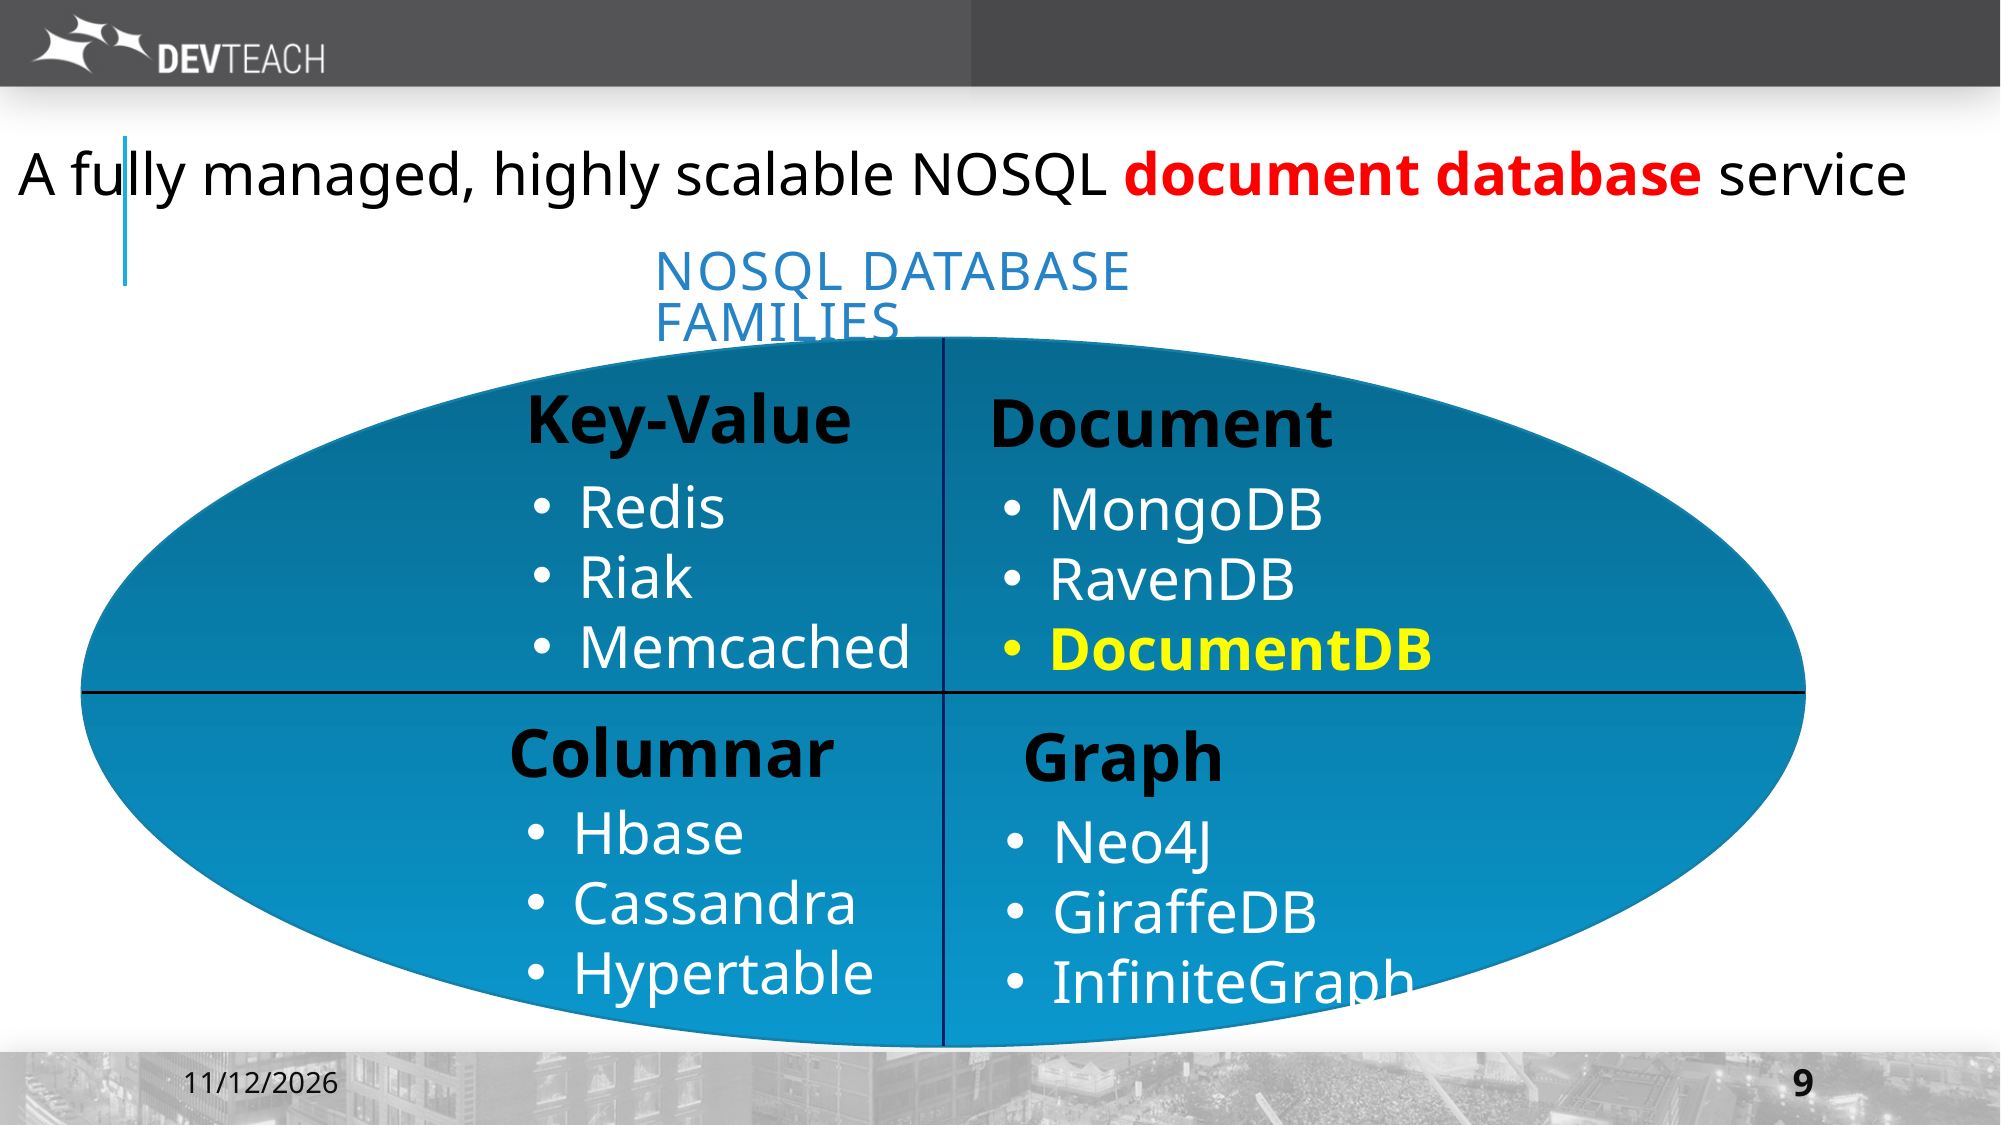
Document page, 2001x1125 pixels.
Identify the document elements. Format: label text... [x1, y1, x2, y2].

picture [0, 0, 2001, 1125]
text_box A fully managed, highly scalable NOSQL document database service [3, 129, 1939, 215]
title NoSQL DATABASE FAMILIES [639, 242, 1338, 332]
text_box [81, 337, 1805, 1047]
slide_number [168, 1061, 522, 1107]
slide_number 9 [1777, 1061, 1938, 1107]
